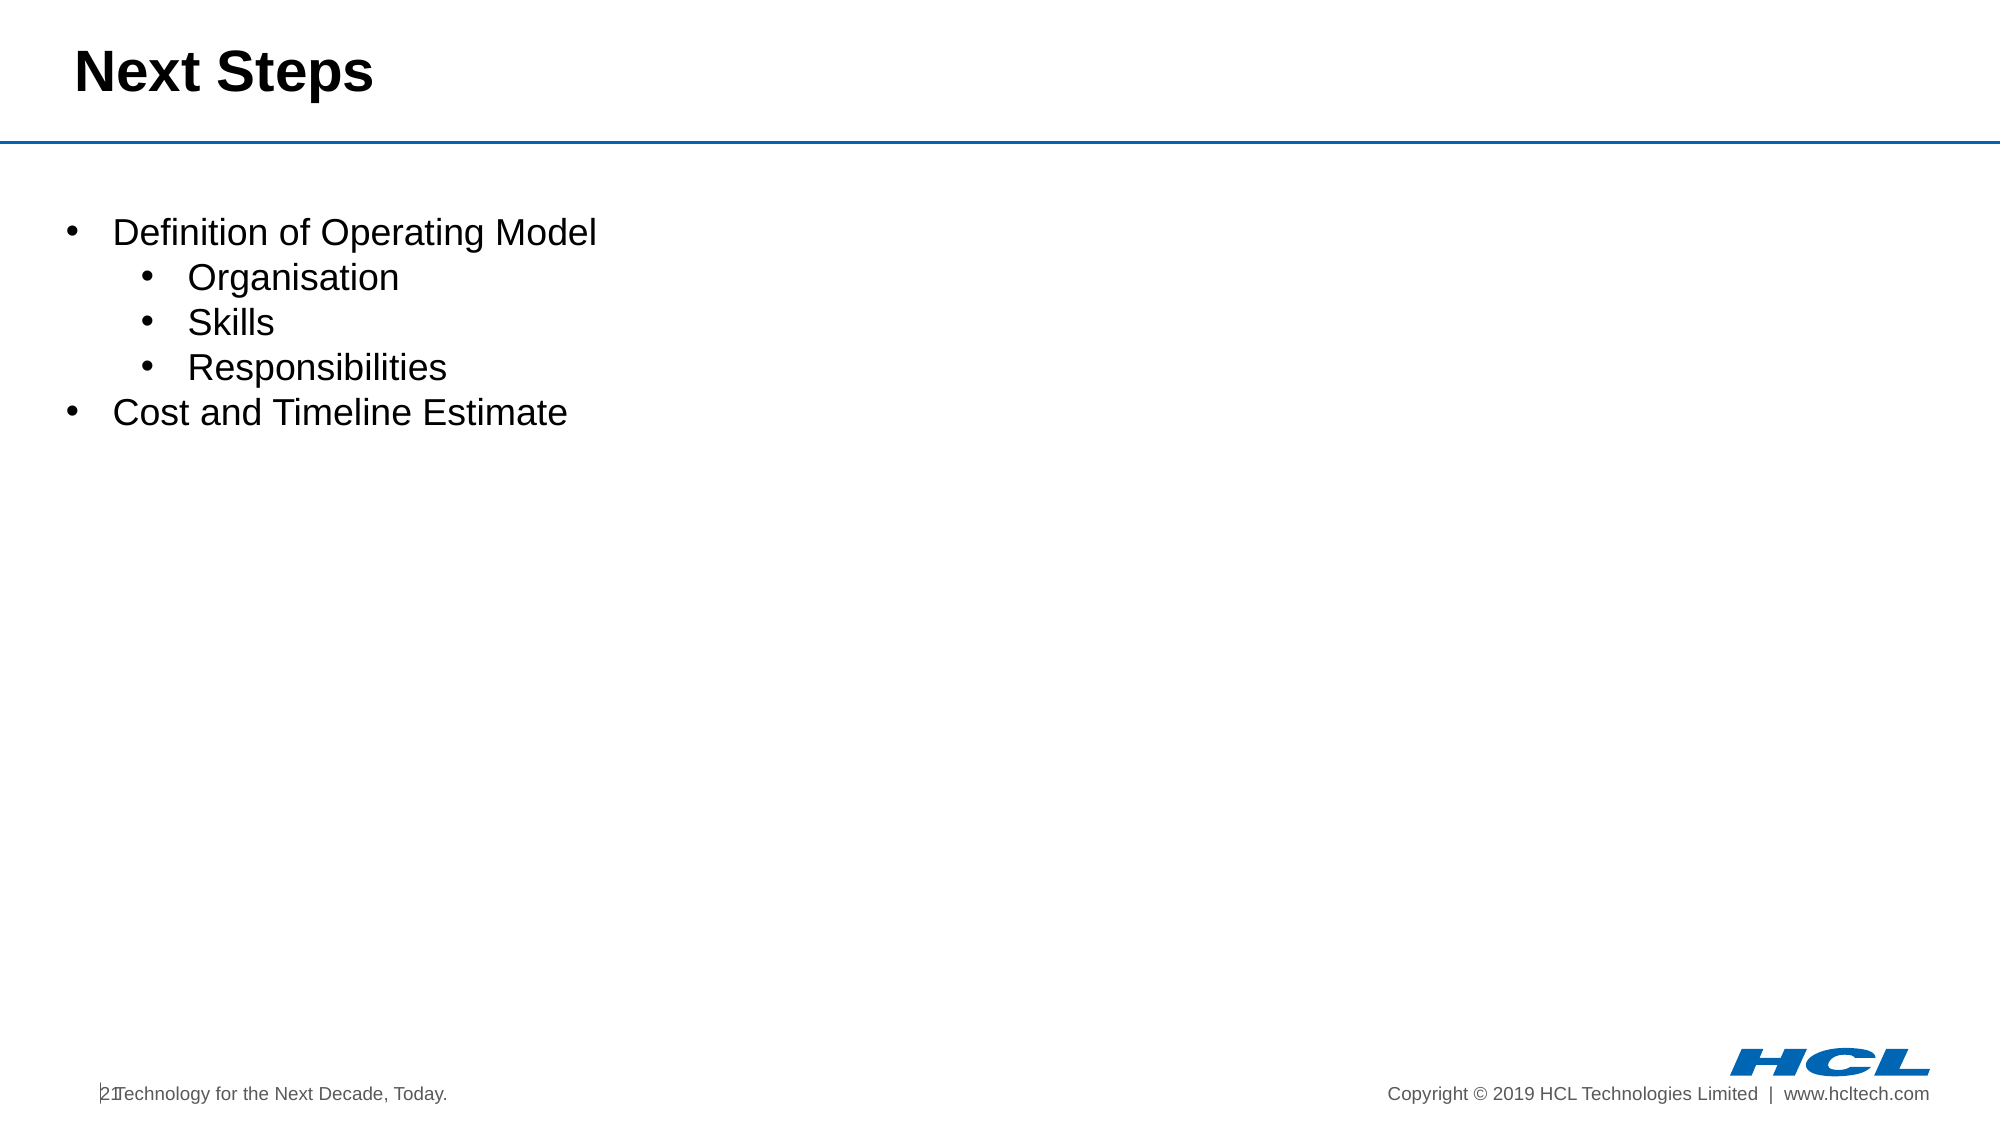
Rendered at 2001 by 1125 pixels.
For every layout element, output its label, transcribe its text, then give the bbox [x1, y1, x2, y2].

title Next Steps [66, 9, 1934, 128]
text_box Definition of Operating Model Organisation Skills Responsibilities Cost and Timeline Estimate [0, 200, 977, 441]
